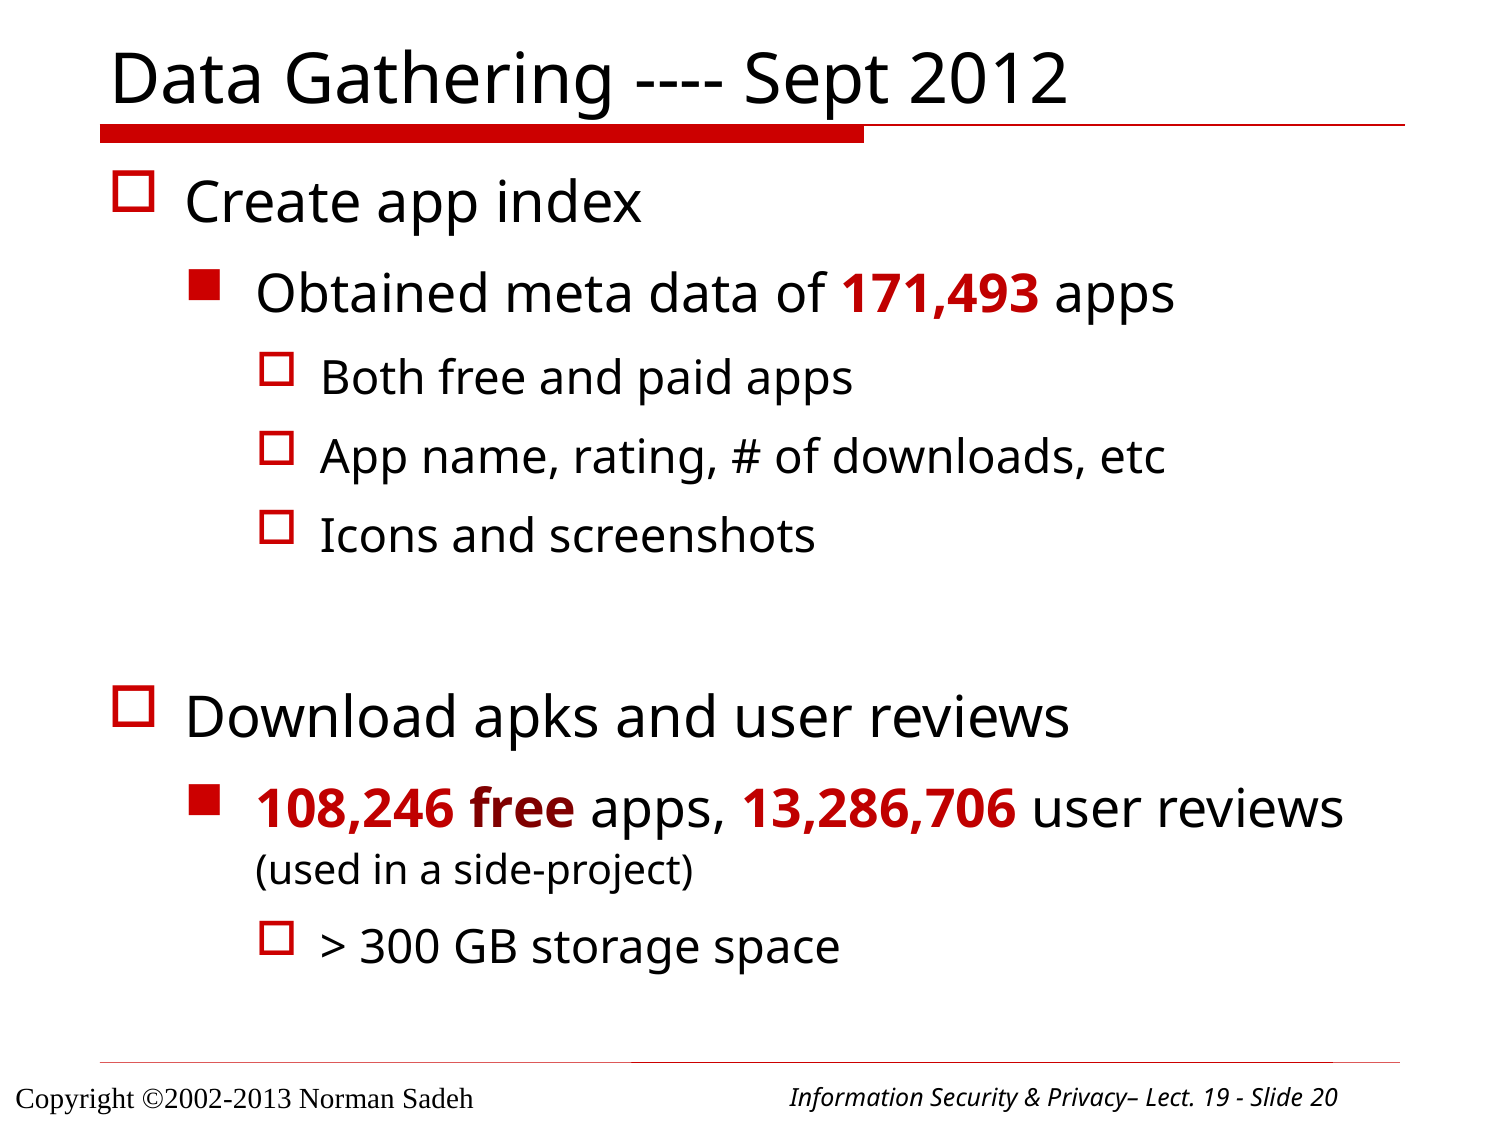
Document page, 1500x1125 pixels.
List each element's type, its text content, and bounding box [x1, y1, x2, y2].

title Data Gathering ---- Sept 2012 [93, 24, 1407, 126]
list Create app index Obtained meta data of 171,493 apps Both free and paid apps App name, rating, # of downloads, etc Icons and screenshots Download apks and user reviews 108,246 free apps, 13,286,706 user reviews (used in a side-project) > 300 GB storage space [92, 149, 1406, 988]
